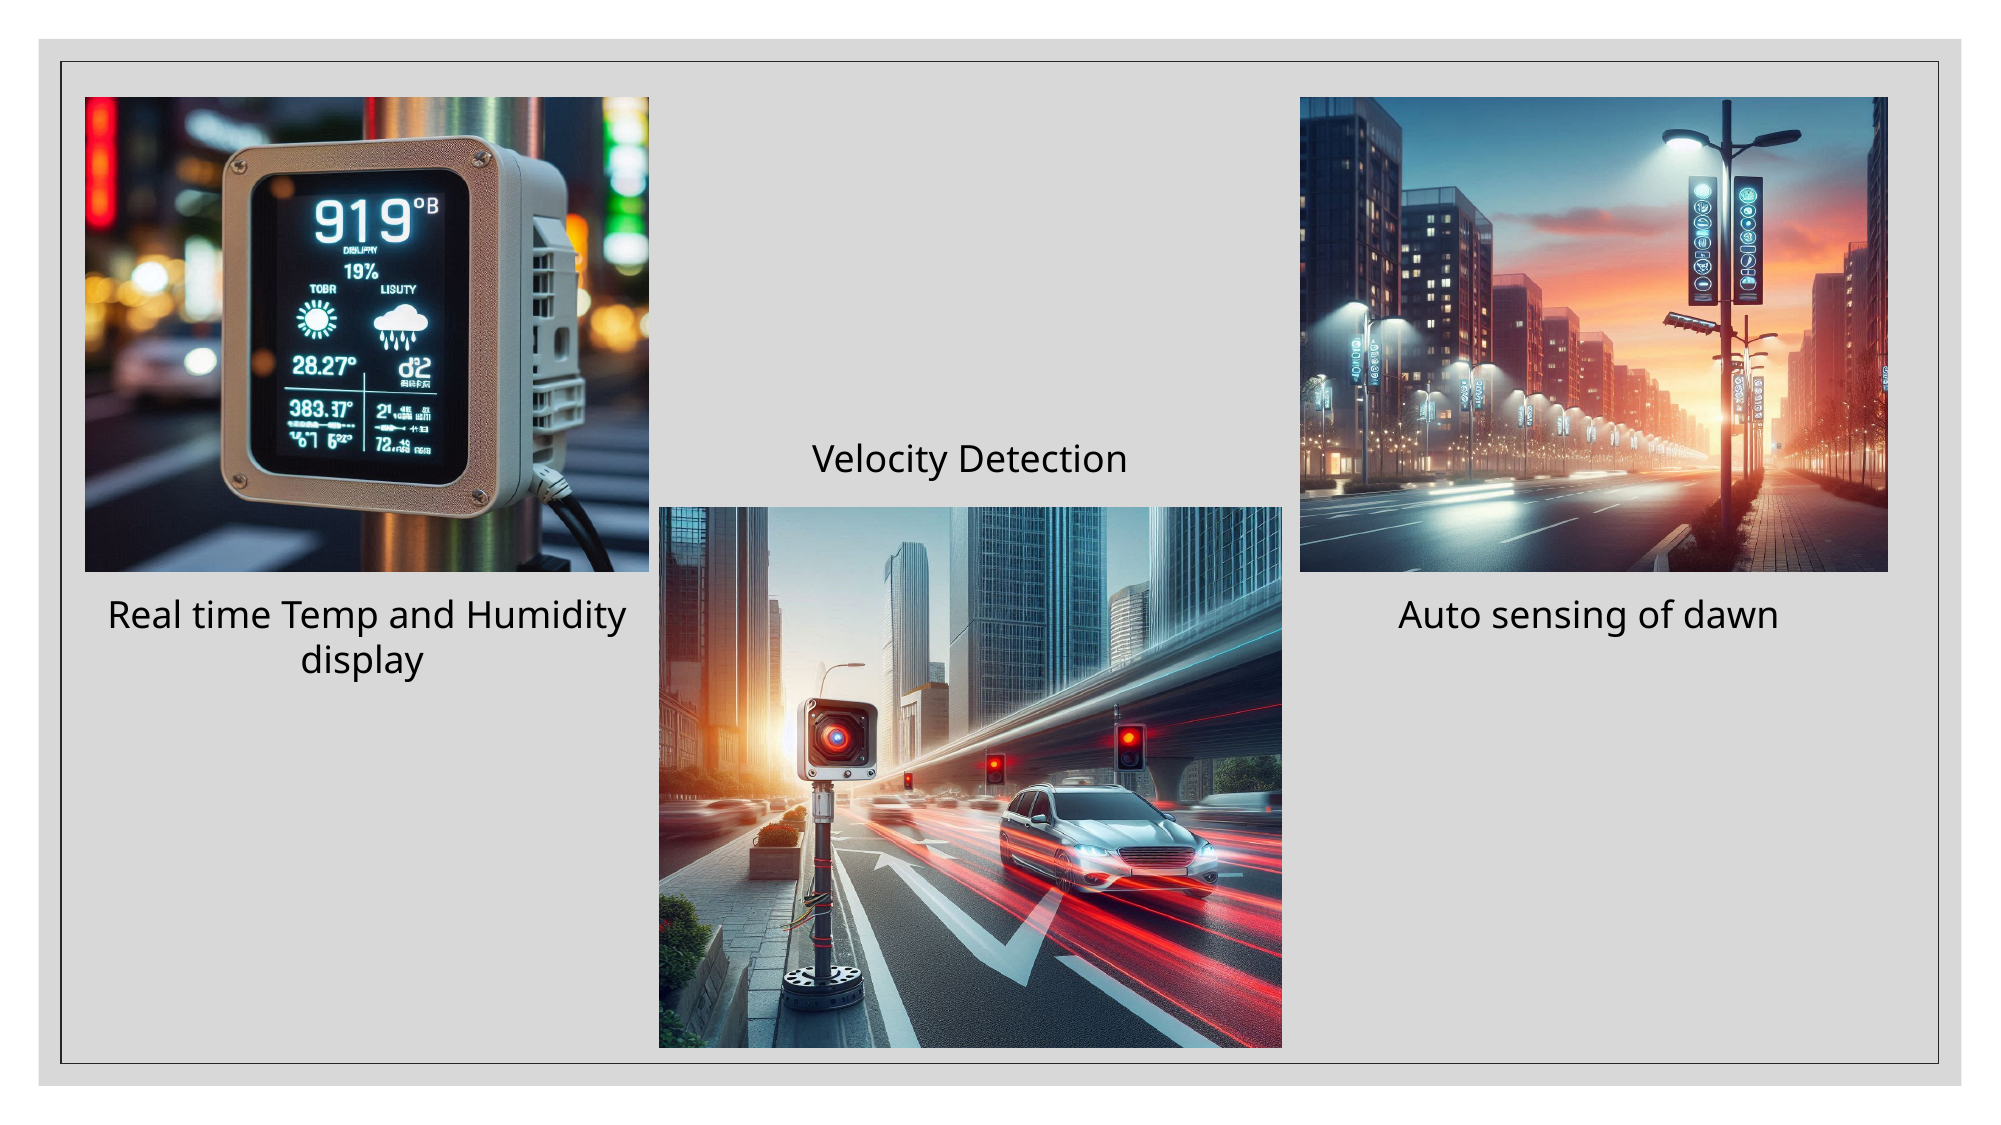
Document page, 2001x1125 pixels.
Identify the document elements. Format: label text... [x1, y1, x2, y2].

text_box Auto sensing of dawn [1300, 583, 1888, 643]
text_box Velocity Detection [658, 427, 1282, 488]
text_box Real time Temp and Humidity display [85, 583, 649, 688]
picture [85, 97, 649, 572]
picture [1300, 97, 1888, 572]
picture [658, 507, 1282, 1048]
